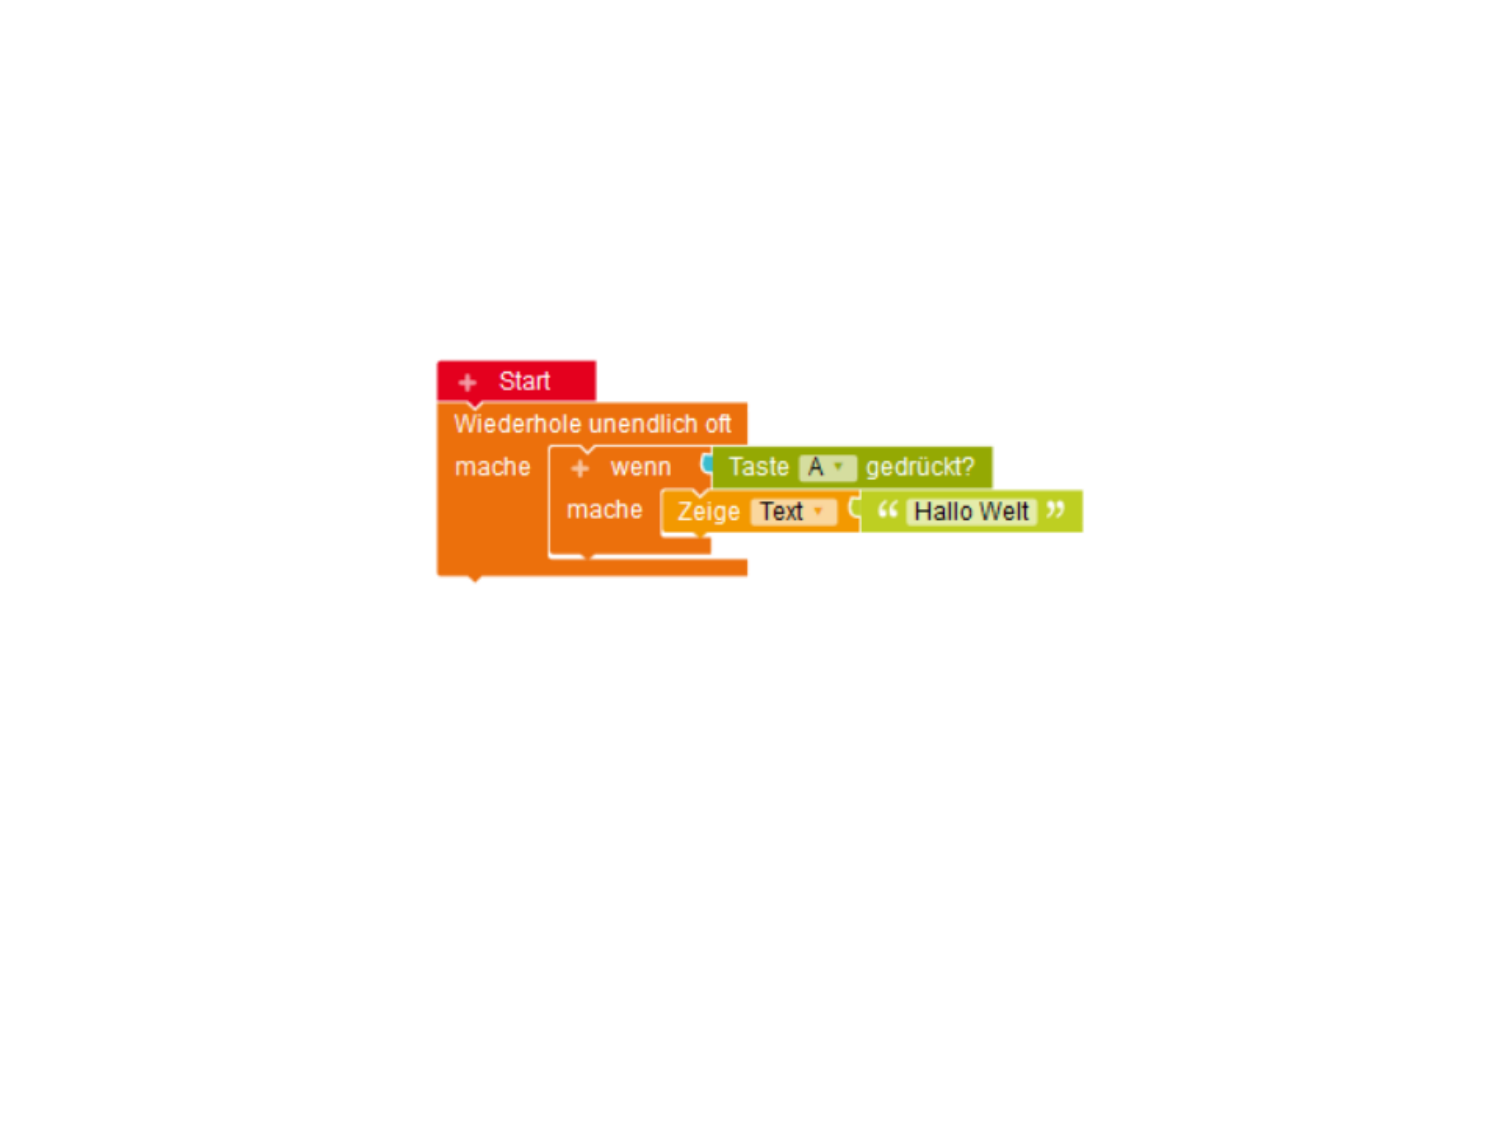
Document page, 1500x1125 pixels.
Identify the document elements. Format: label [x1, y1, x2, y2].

picture [275, 201, 1225, 707]
